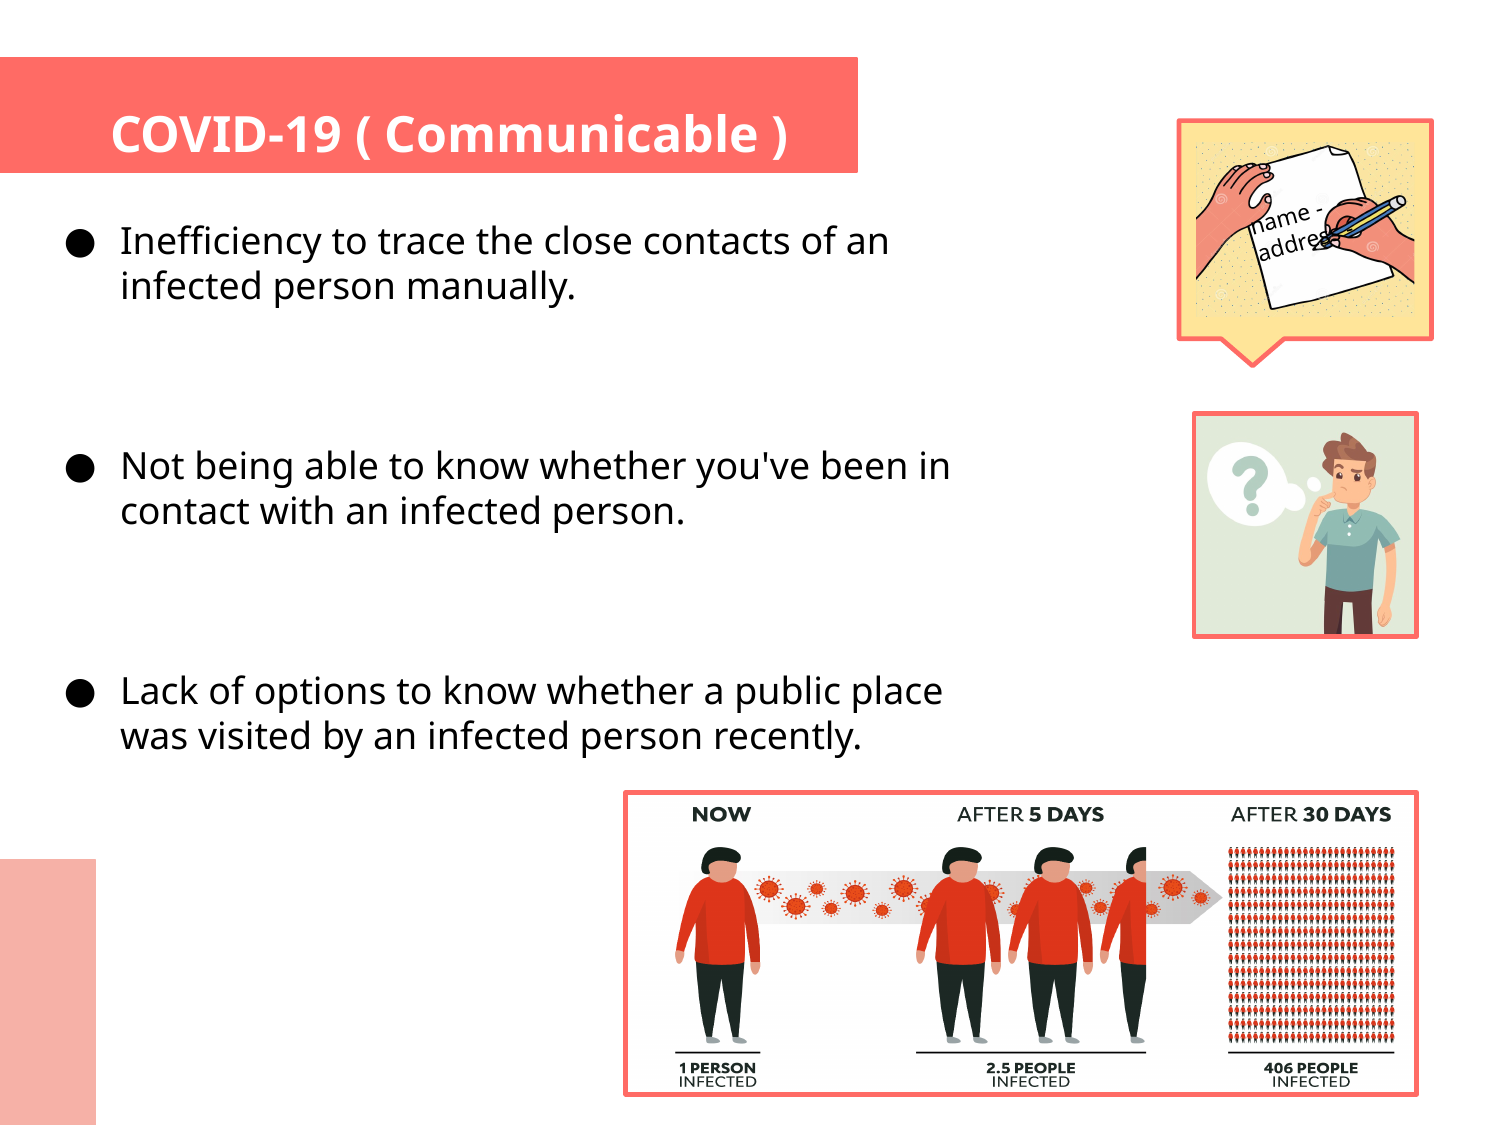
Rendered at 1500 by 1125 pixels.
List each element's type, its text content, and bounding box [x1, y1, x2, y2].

text_box [0, 859, 95, 1125]
picture [1195, 142, 1415, 317]
picture [627, 794, 1415, 1093]
list COVID-19 ( Communicable ) [94, 79, 913, 152]
picture [1195, 415, 1415, 635]
text_box [0, 57, 858, 172]
text_box Inefficiency to trace the close contacts of an infected person manually. Not being able to know whether you've been in contact with an infected person. Lack of options to know whether a public place was visited by an infected person recently. [30, 201, 1003, 817]
text_box [1179, 120, 1432, 366]
